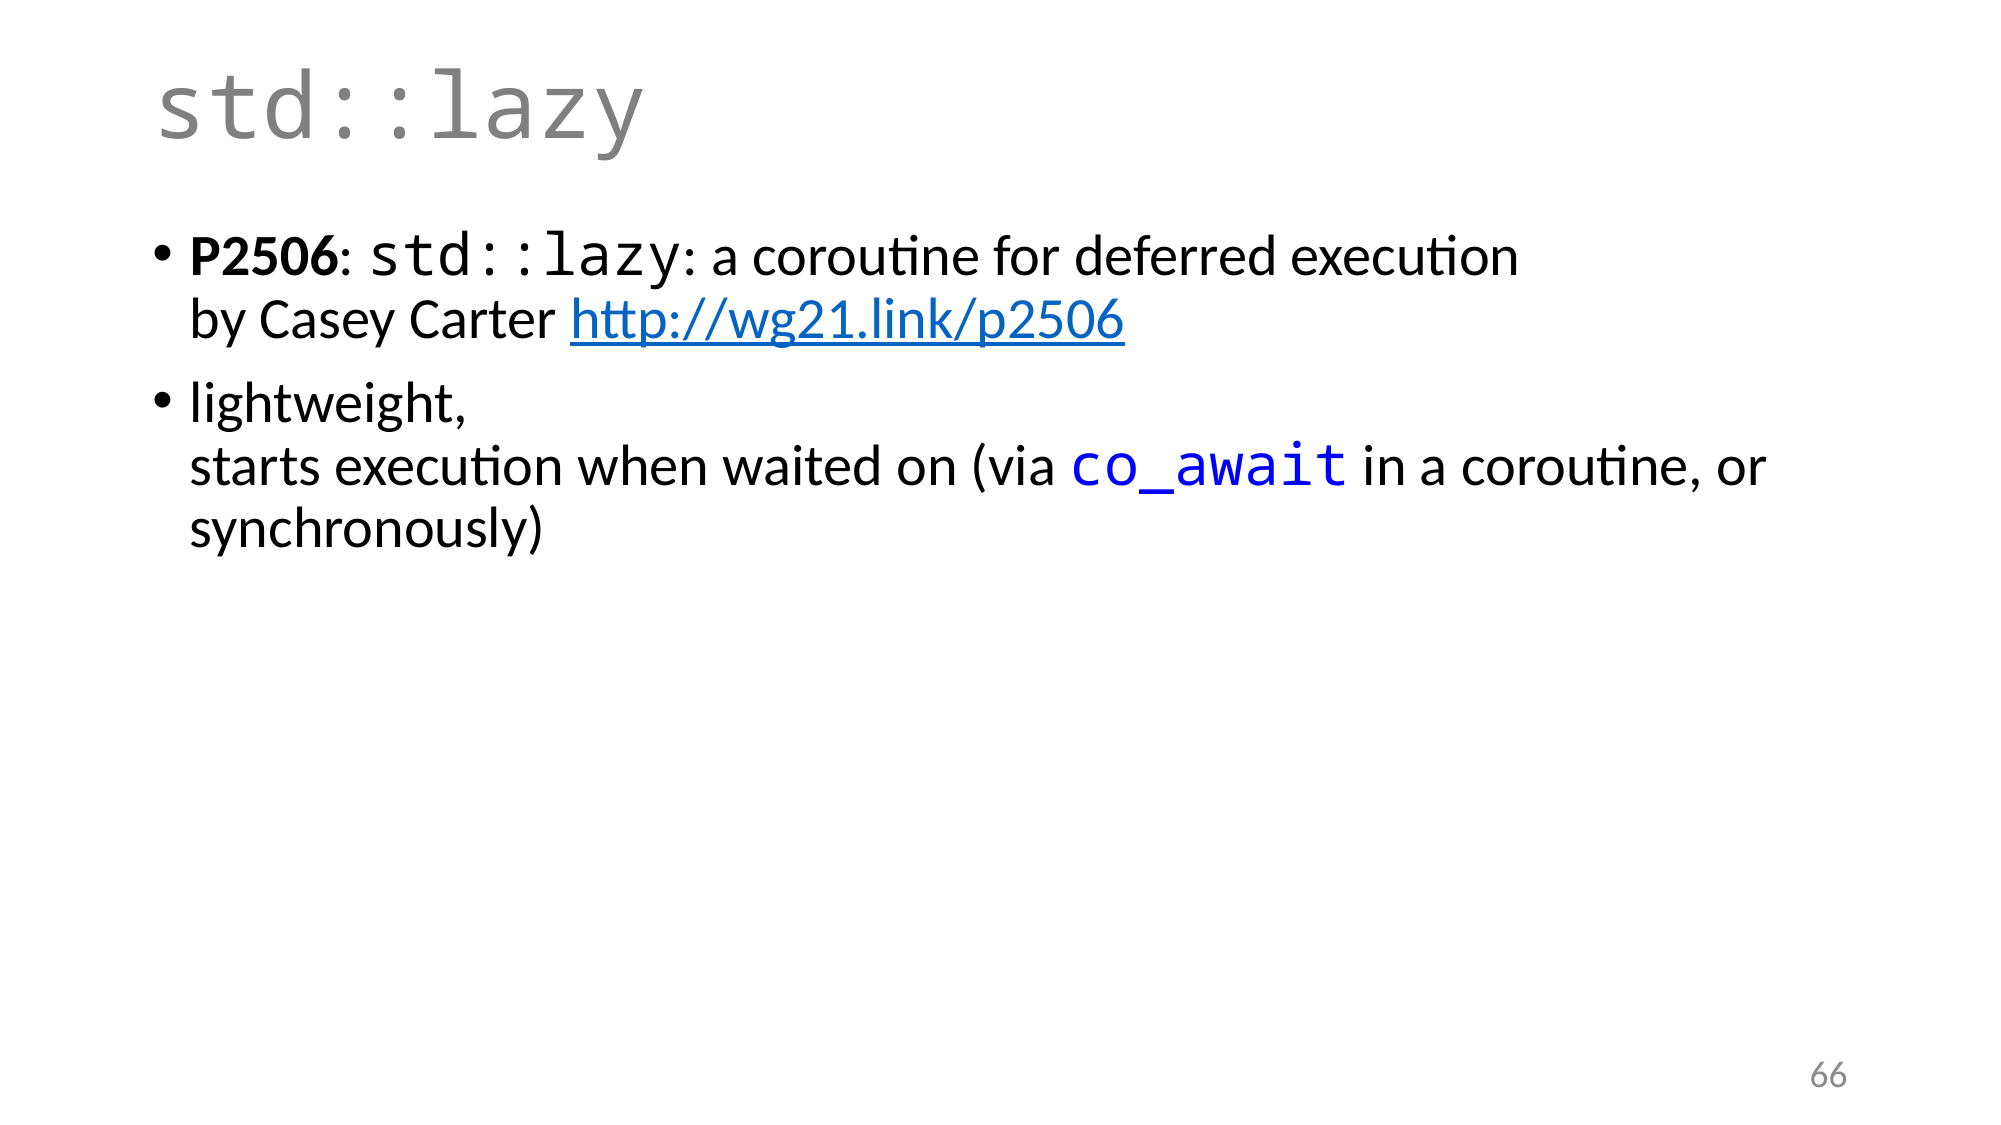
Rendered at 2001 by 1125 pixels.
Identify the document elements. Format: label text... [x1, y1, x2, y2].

slide_number 66 [1412, 1042, 1863, 1103]
list P2506: std::lazy: a coroutine for deferred execution by Casey Carter http://wg21.link/p2506 lightweight, starts execution when waited on (via co_await in a coroutine, or synchronously) [137, 217, 1863, 1043]
title std::lazy [137, 0, 1863, 217]
